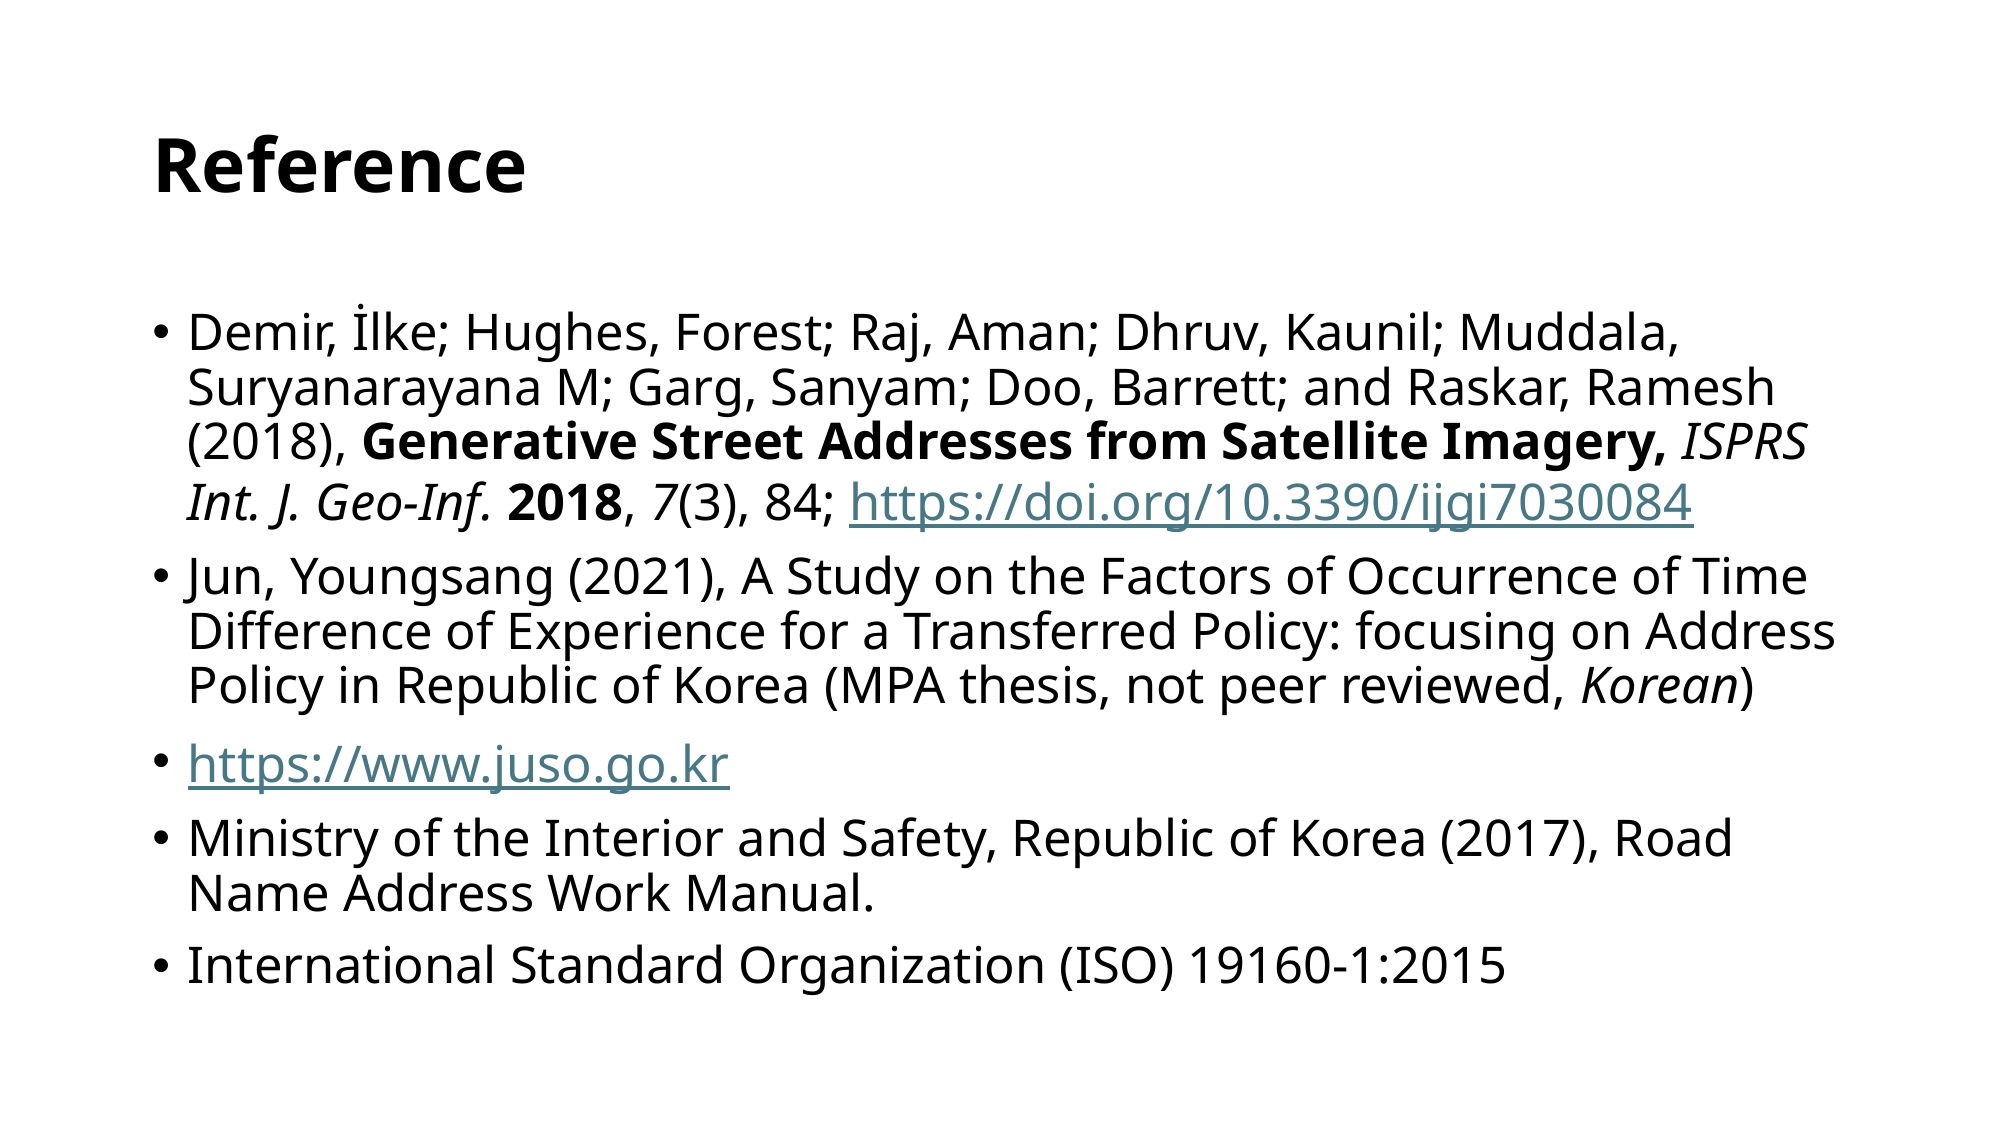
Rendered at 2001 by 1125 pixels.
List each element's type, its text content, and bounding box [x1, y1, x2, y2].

list Demir, İlke; Hughes, Forest; Raj, Aman; Dhruv, Kaunil; Muddala, Suryanarayana M; Garg, Sanyam; Doo, Barrett; and Raskar, Ramesh (2018), Generative Street Addresses from Satellite Imagery, ISPRS Int. J. Geo-Inf. 2018, 7(3), 84; https://doi.org/10.3390/ijgi7030084 Jun, Youngsang (2021), A Study on the Factors of Occurrence of Time Difference of Experience for a Transferred Policy: focusing on Address Policy in Republic of Korea (MPA thesis, not peer reviewed, Korean) https://www.juso.go.kr Ministry of the Interior and Safety, Republic of Korea (2017), Road Name Address Work Manual. International Standard Organization (ISO) 19160-1:2015 [137, 299, 1863, 1066]
title Reference [137, 59, 1863, 278]
